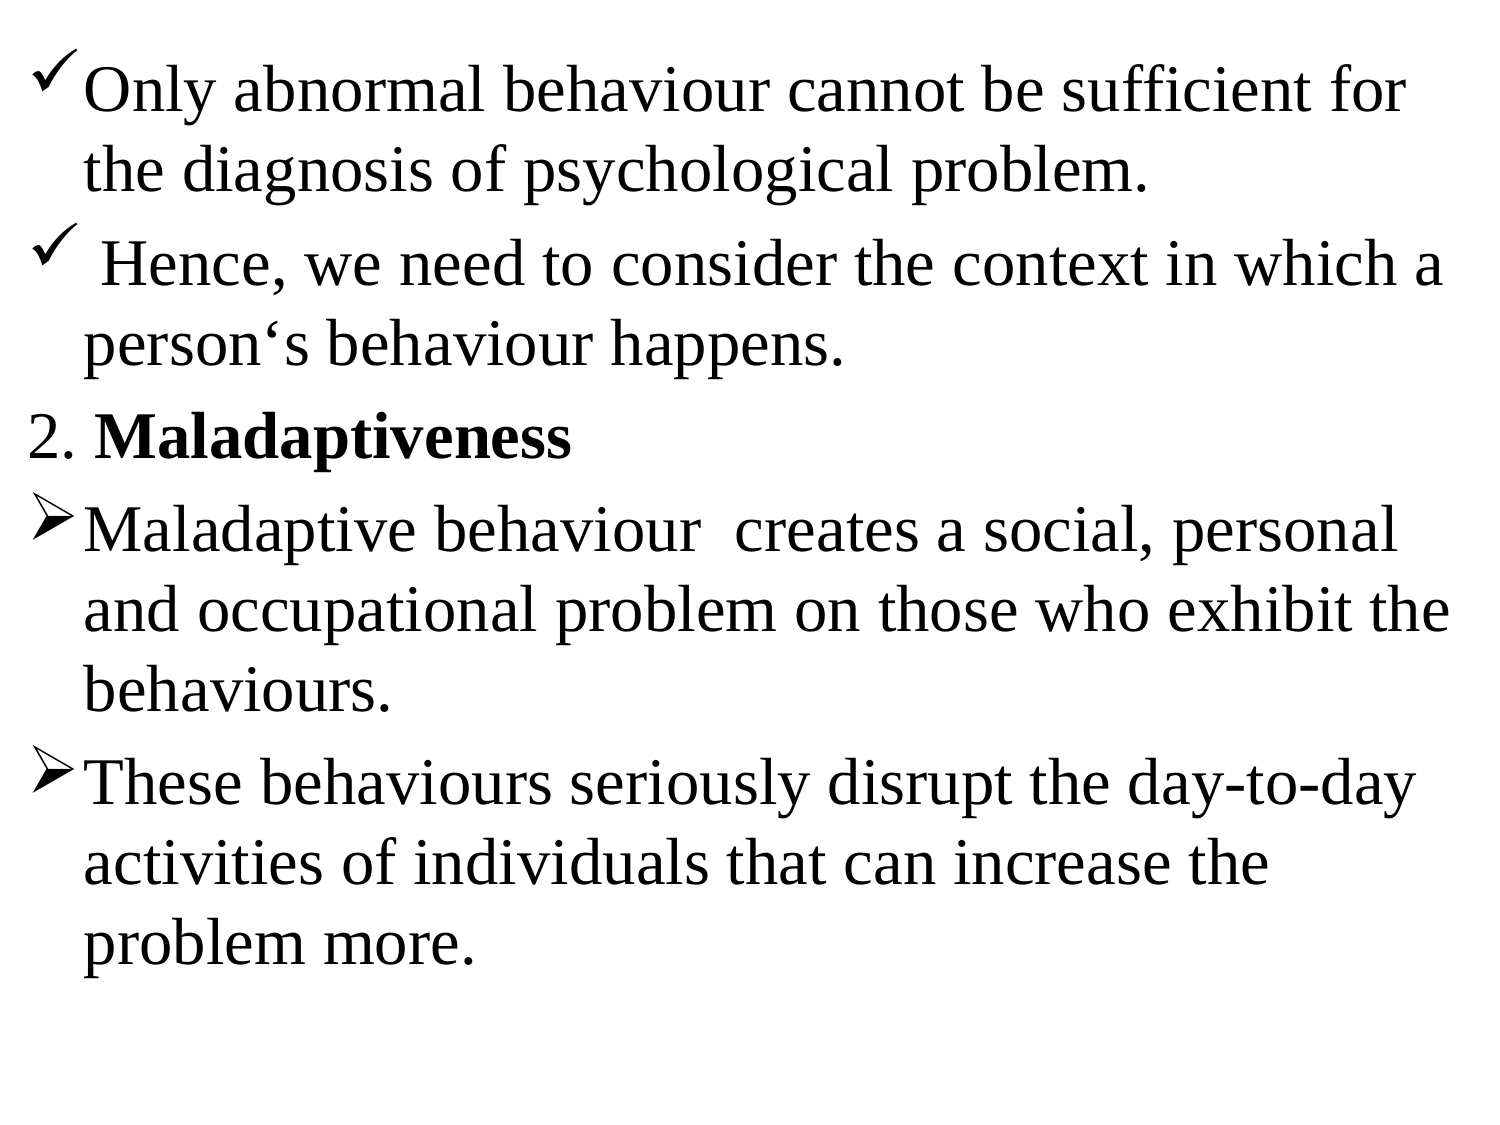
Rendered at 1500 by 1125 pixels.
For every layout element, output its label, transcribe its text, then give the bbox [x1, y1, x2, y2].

list Only abnormal behaviour cannot be sufficient for the diagnosis of psychological problem. Hence, we need to consider the context in which a person‘s behaviour happens. 2. Maladaptiveness Maladaptive behaviour creates a social, personal and occupational problem on those who exhibit the behaviours. These behaviours seriously disrupt the day-to-day activities of individuals that can increase the problem more. [12, 37, 1488, 1100]
